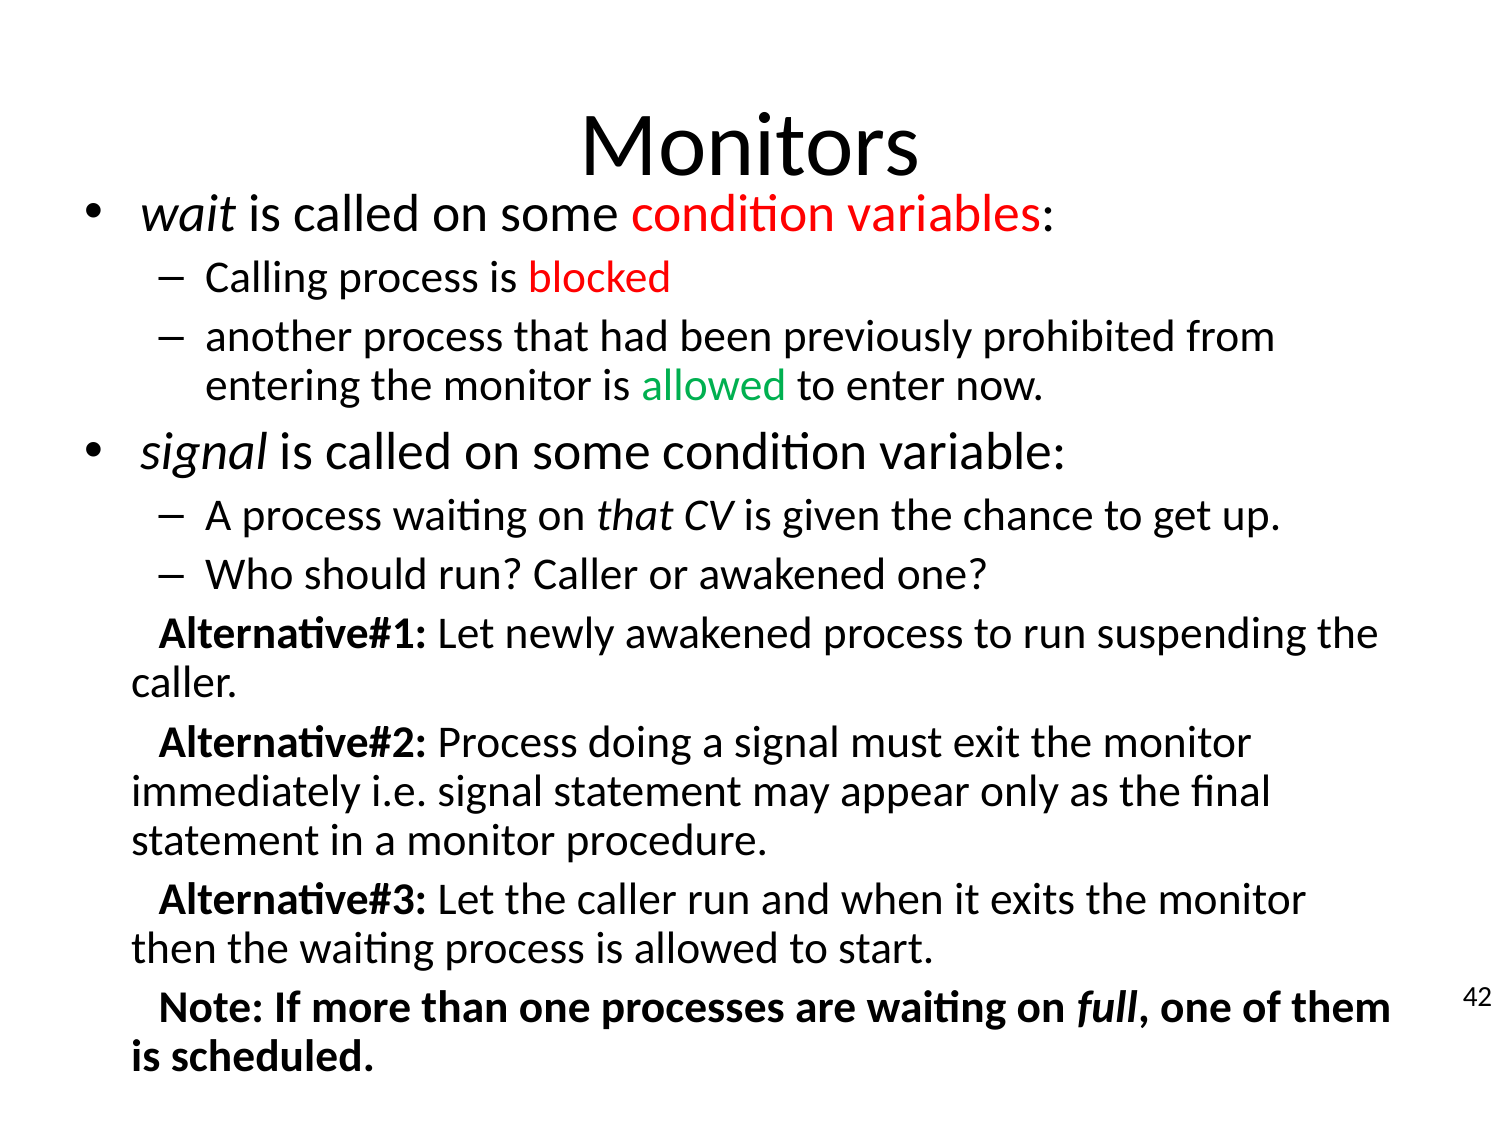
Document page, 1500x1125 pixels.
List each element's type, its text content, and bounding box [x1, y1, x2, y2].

title Monitors [74, 44, 1426, 234]
list wait is called on some condition variables: Calling process is blocked another process that had been previously prohibited from entering the monitor is allowed to enter now. signal is called on some condition variable: A process waiting on that CV is given the chance to get up. Who should run? Caller or awakened one? Alternative#1: Let newly awakened process to run suspending the caller. Alternative#2: Process doing a signal must exit the monitor immediately i.e. signal statement may appear only as the final statement in a monitor procedure. Alternative#3: Let the caller run and when it exits the monitor then the waiting process is allowed to start. Note: If more than one processes are waiting on full, one of them is scheduled. [76, 176, 1411, 1125]
slide_number 42 [1453, 970, 1500, 1020]
